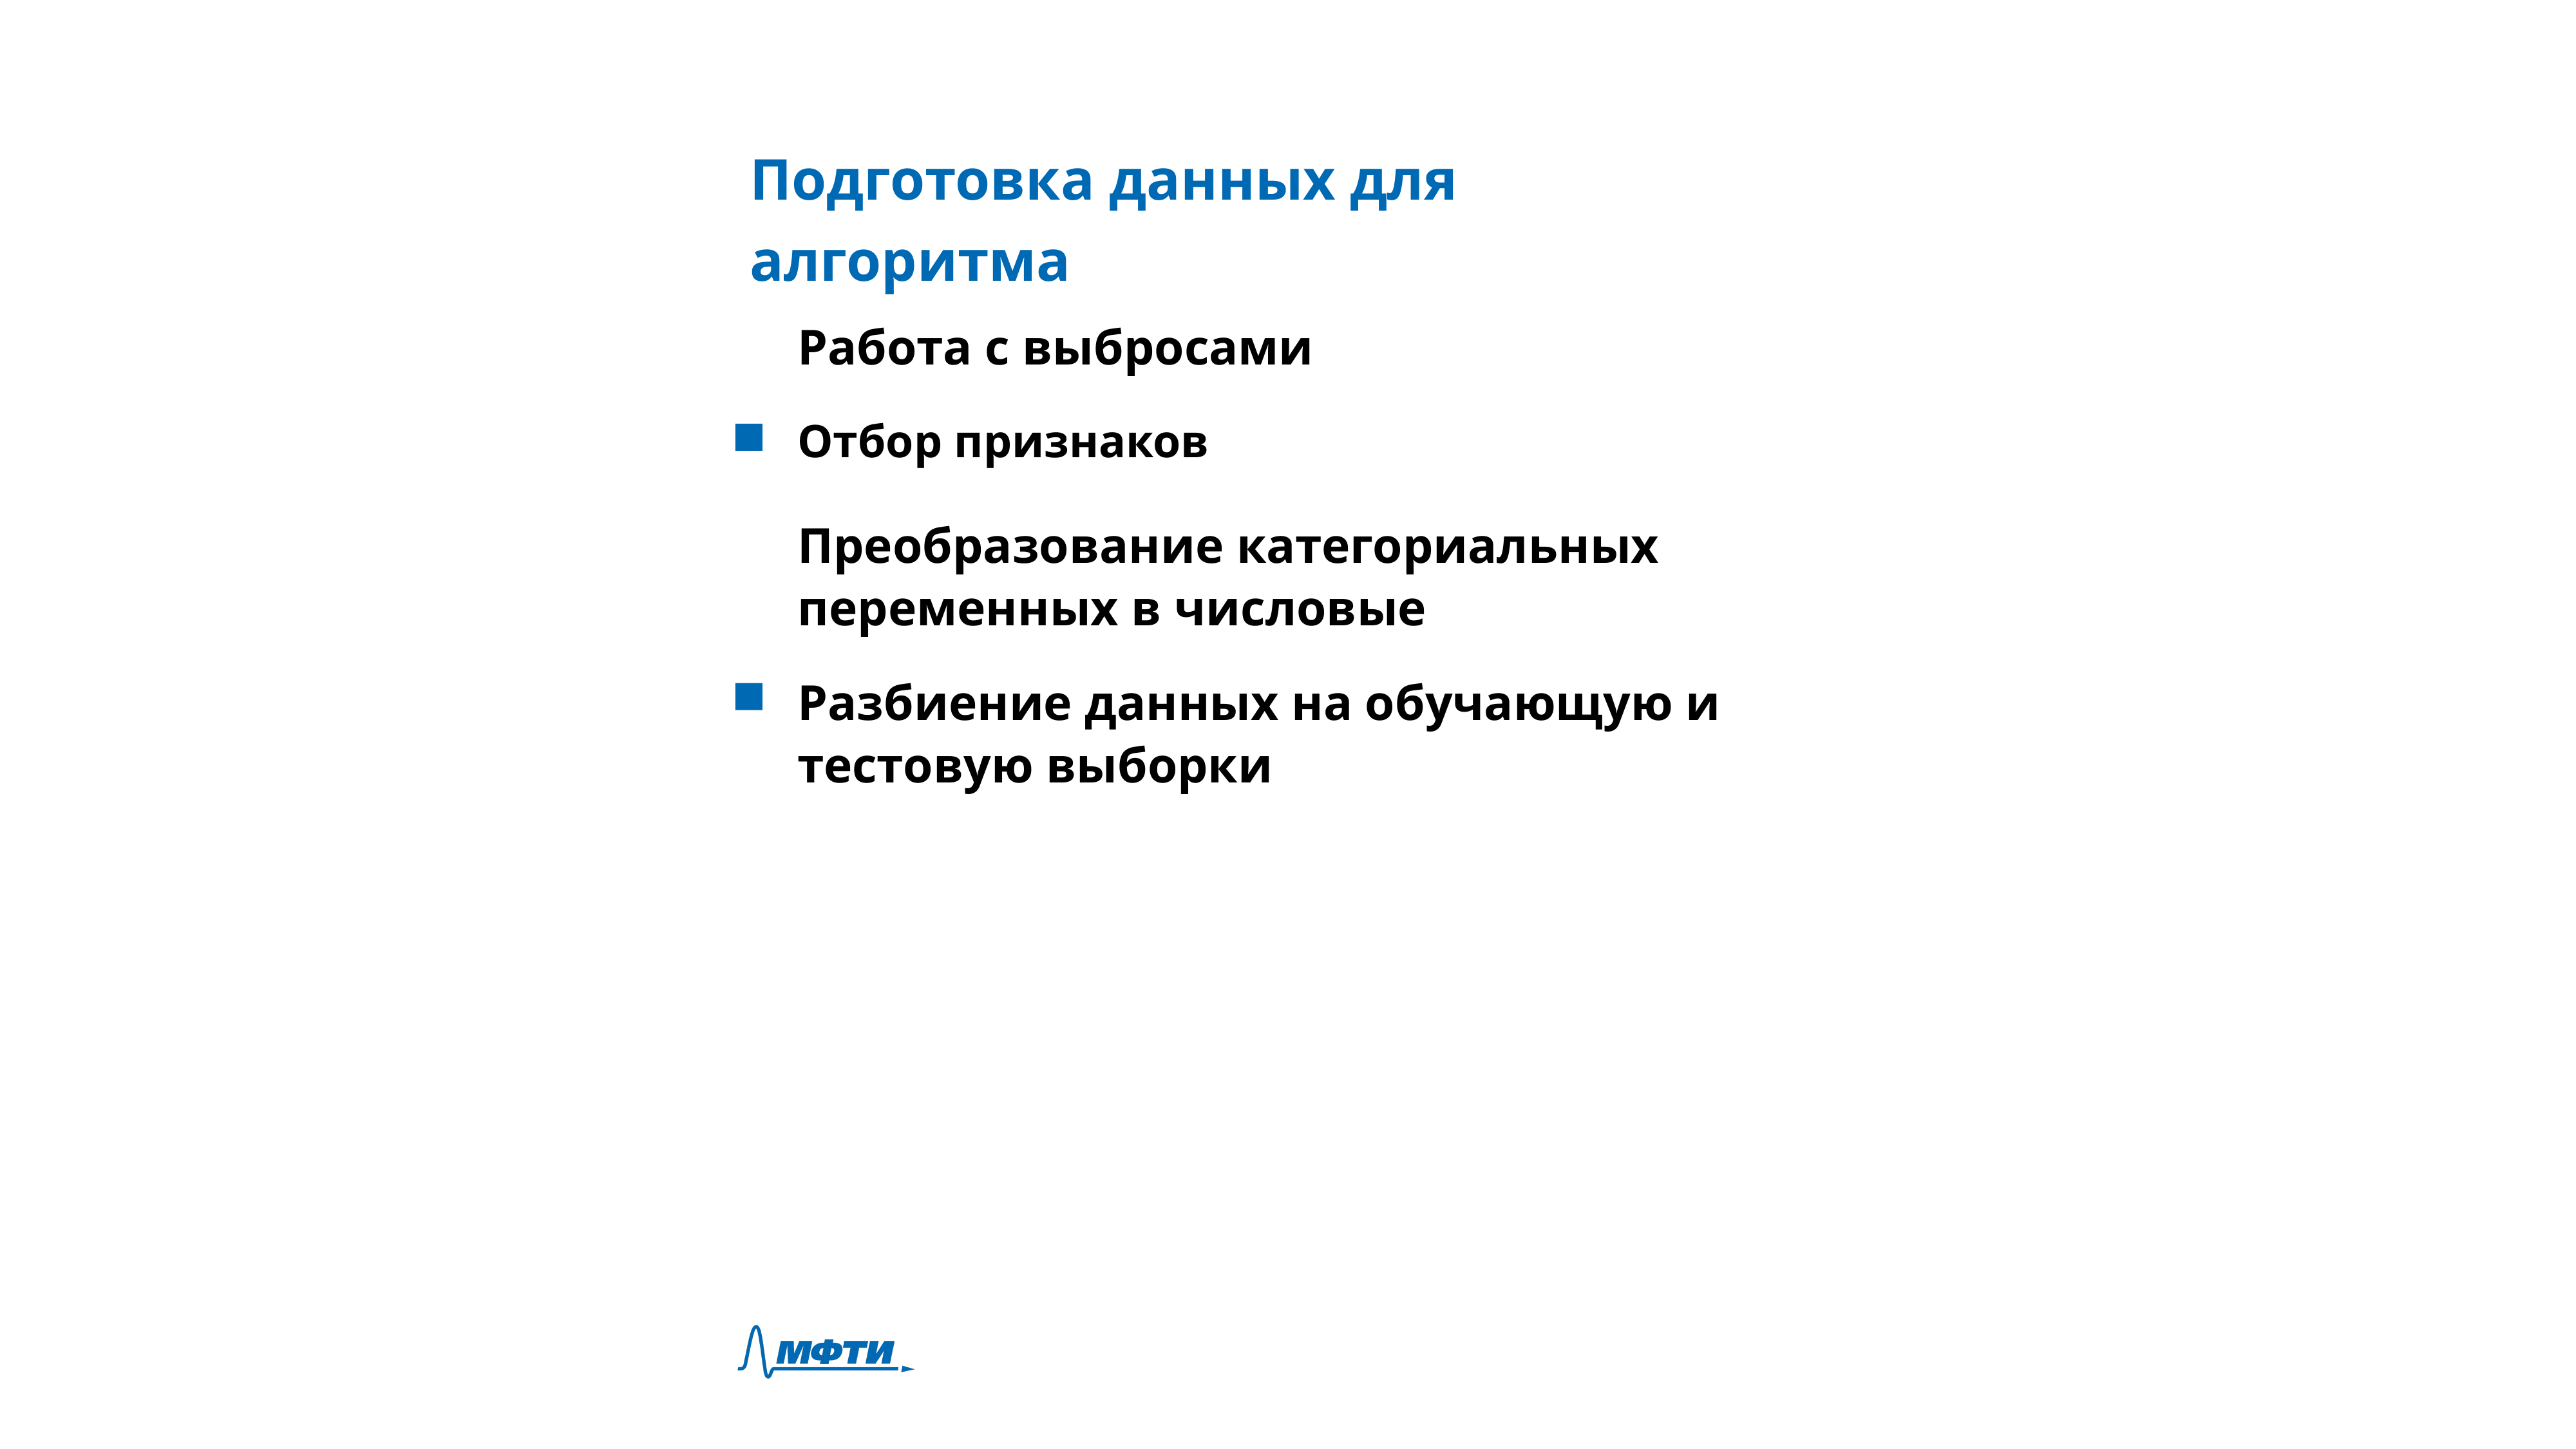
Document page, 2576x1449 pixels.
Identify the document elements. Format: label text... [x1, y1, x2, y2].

text_box [735, 683, 762, 710]
list Подготовка данных для алгоритма [735, 115, 1785, 276]
list Преобразование категориальных переменных в числовые [782, 495, 1863, 654]
text_box Отбор признаков [783, 393, 1862, 481]
text_box [735, 423, 762, 451]
text_box Разбиение данных на обучающую и тестовую выборки [783, 652, 1862, 811]
list Работа с выбросами [782, 297, 1863, 386]
picture [715, 1302, 937, 1401]
